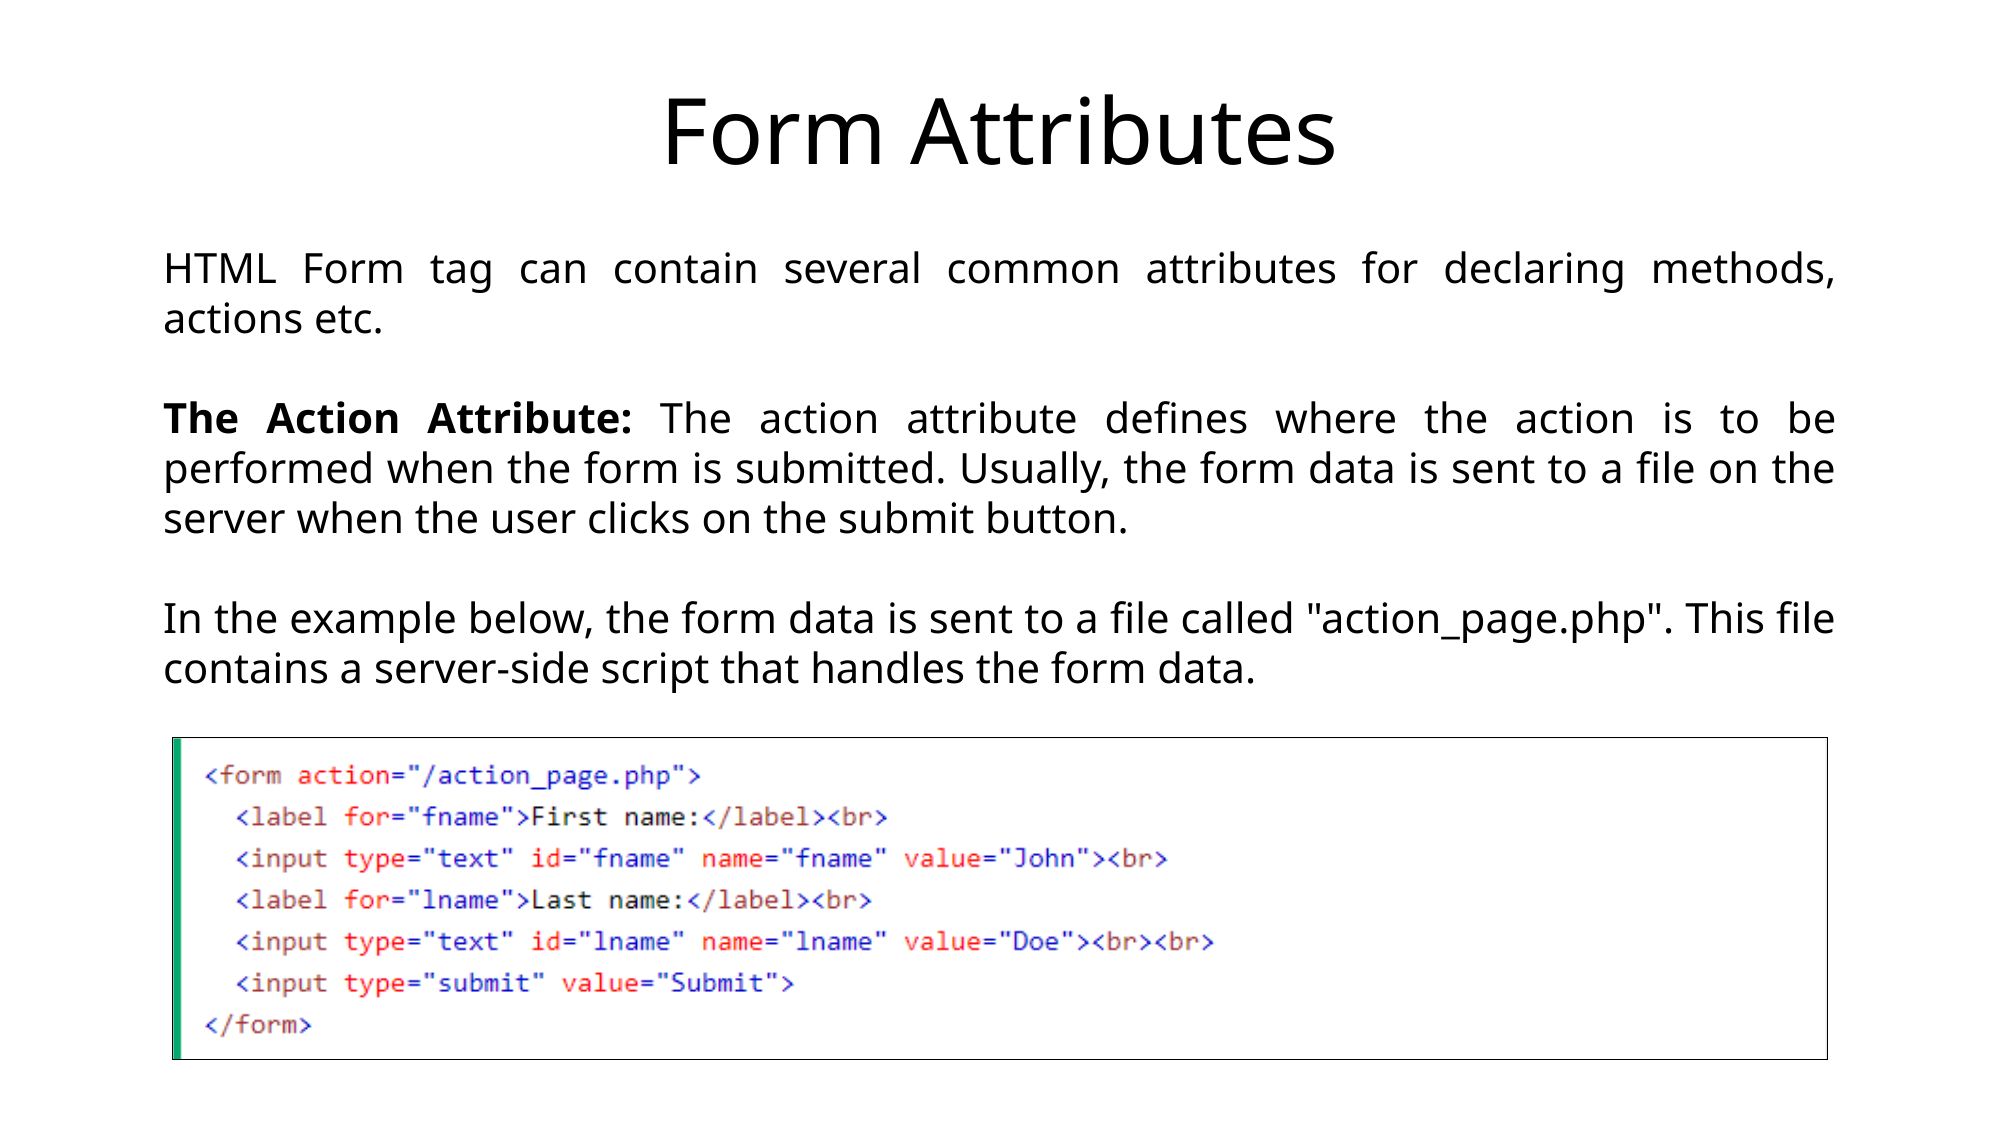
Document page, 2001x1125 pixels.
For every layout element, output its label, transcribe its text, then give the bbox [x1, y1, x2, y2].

picture [172, 737, 1828, 1060]
text_box HTML Form tag can contain several common attributes for declaring methods, actions etc. The Action Attribute: The action attribute defines where the action is to be performed when the form is submitted. Usually, the form data is sent to a file on the server when the user clicks on the submit button. In the example below, the form data is sent to a file called "action_page.php". This file contains a server-side script that handles the form data. [148, 233, 1852, 700]
text_box Form Attributes [282, 65, 1718, 191]
